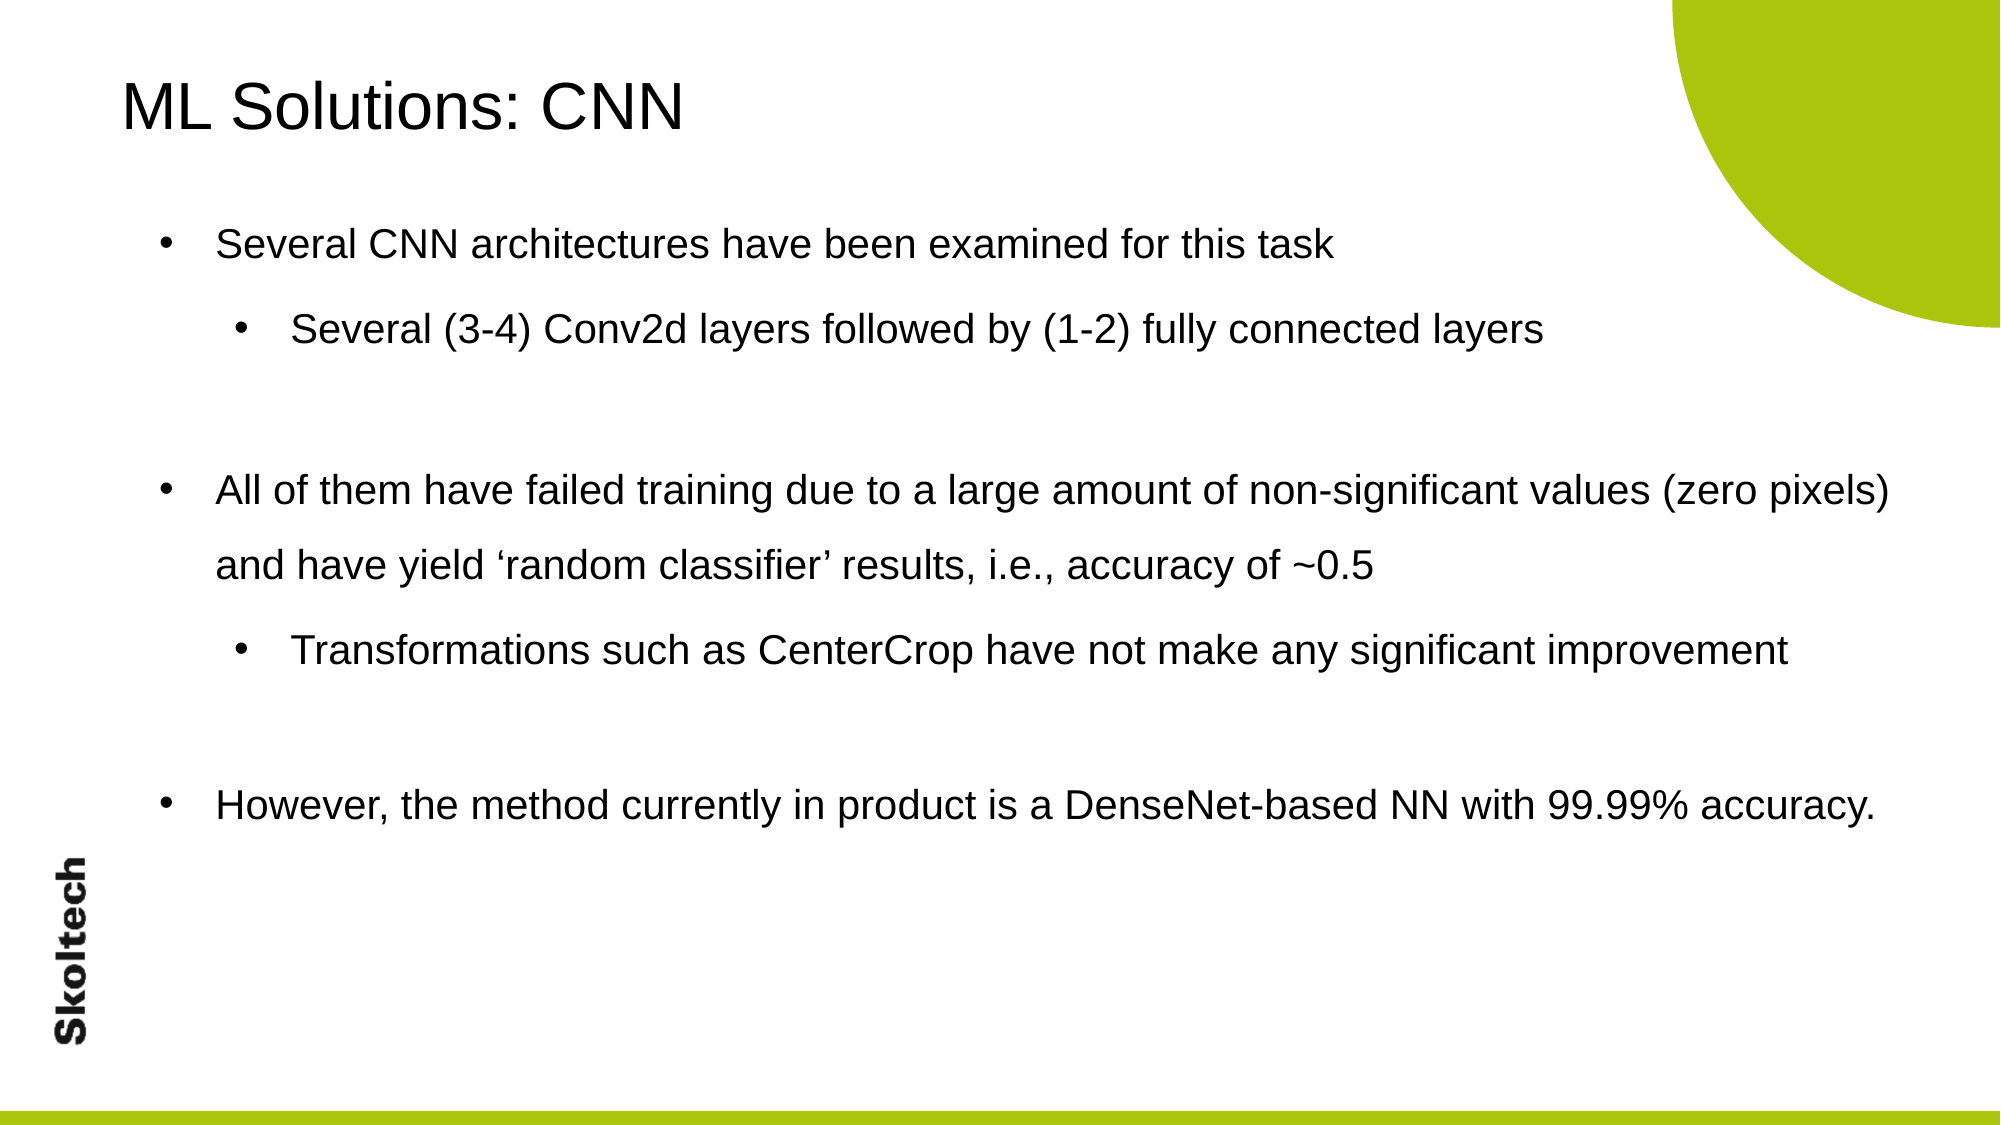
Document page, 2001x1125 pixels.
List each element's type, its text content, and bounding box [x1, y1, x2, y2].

list Several CNN architectures have been examined for this task Several (3-4) Conv2d layers followed by (1-2) fully connected layers All of them have failed training due to a large amount of non-significant values (zero pixels) and have yield ‘random classifier’ results, i.e., accuracy of ~0.5 Transformations such as CenterCrop have not make any significant improvement However, the method currently in product is a DenseNet-based NN with 99.99% accuracy. [106, 184, 1973, 1081]
picture [54, 853, 86, 1050]
text_box ML Solutions: CNN [106, 55, 1570, 151]
